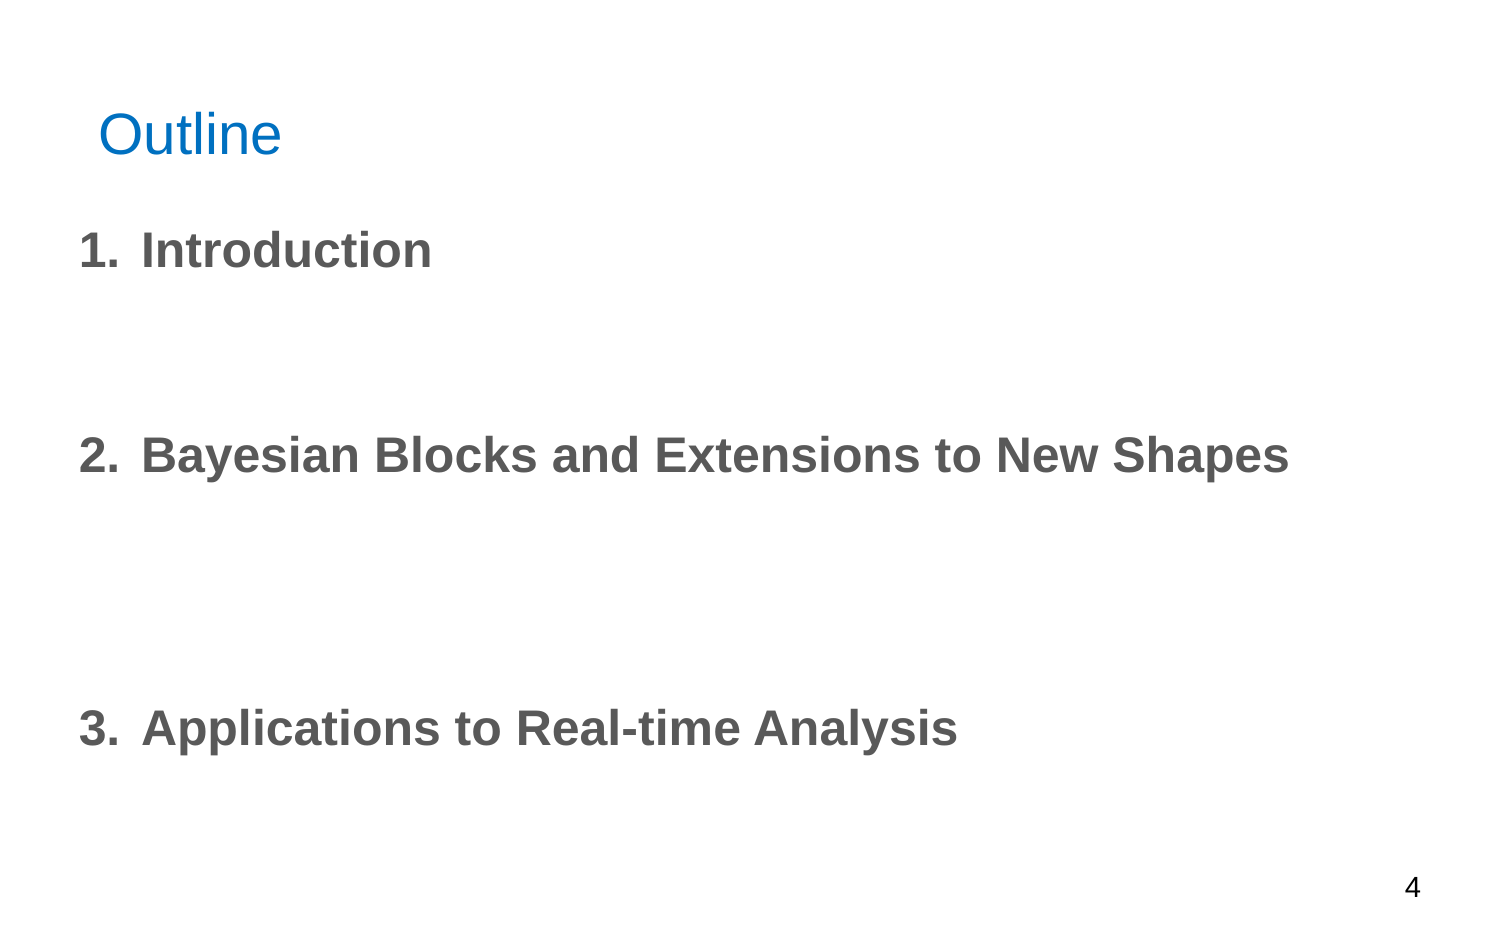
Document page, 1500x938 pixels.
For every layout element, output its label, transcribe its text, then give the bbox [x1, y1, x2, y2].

list Introduction Bayesian Blocks and Extensions to New Shapes Applications to Real-time Analysis [51, 193, 1365, 817]
title Outline [51, 81, 1449, 186]
slide_number ‹#› [1389, 849, 1480, 922]
